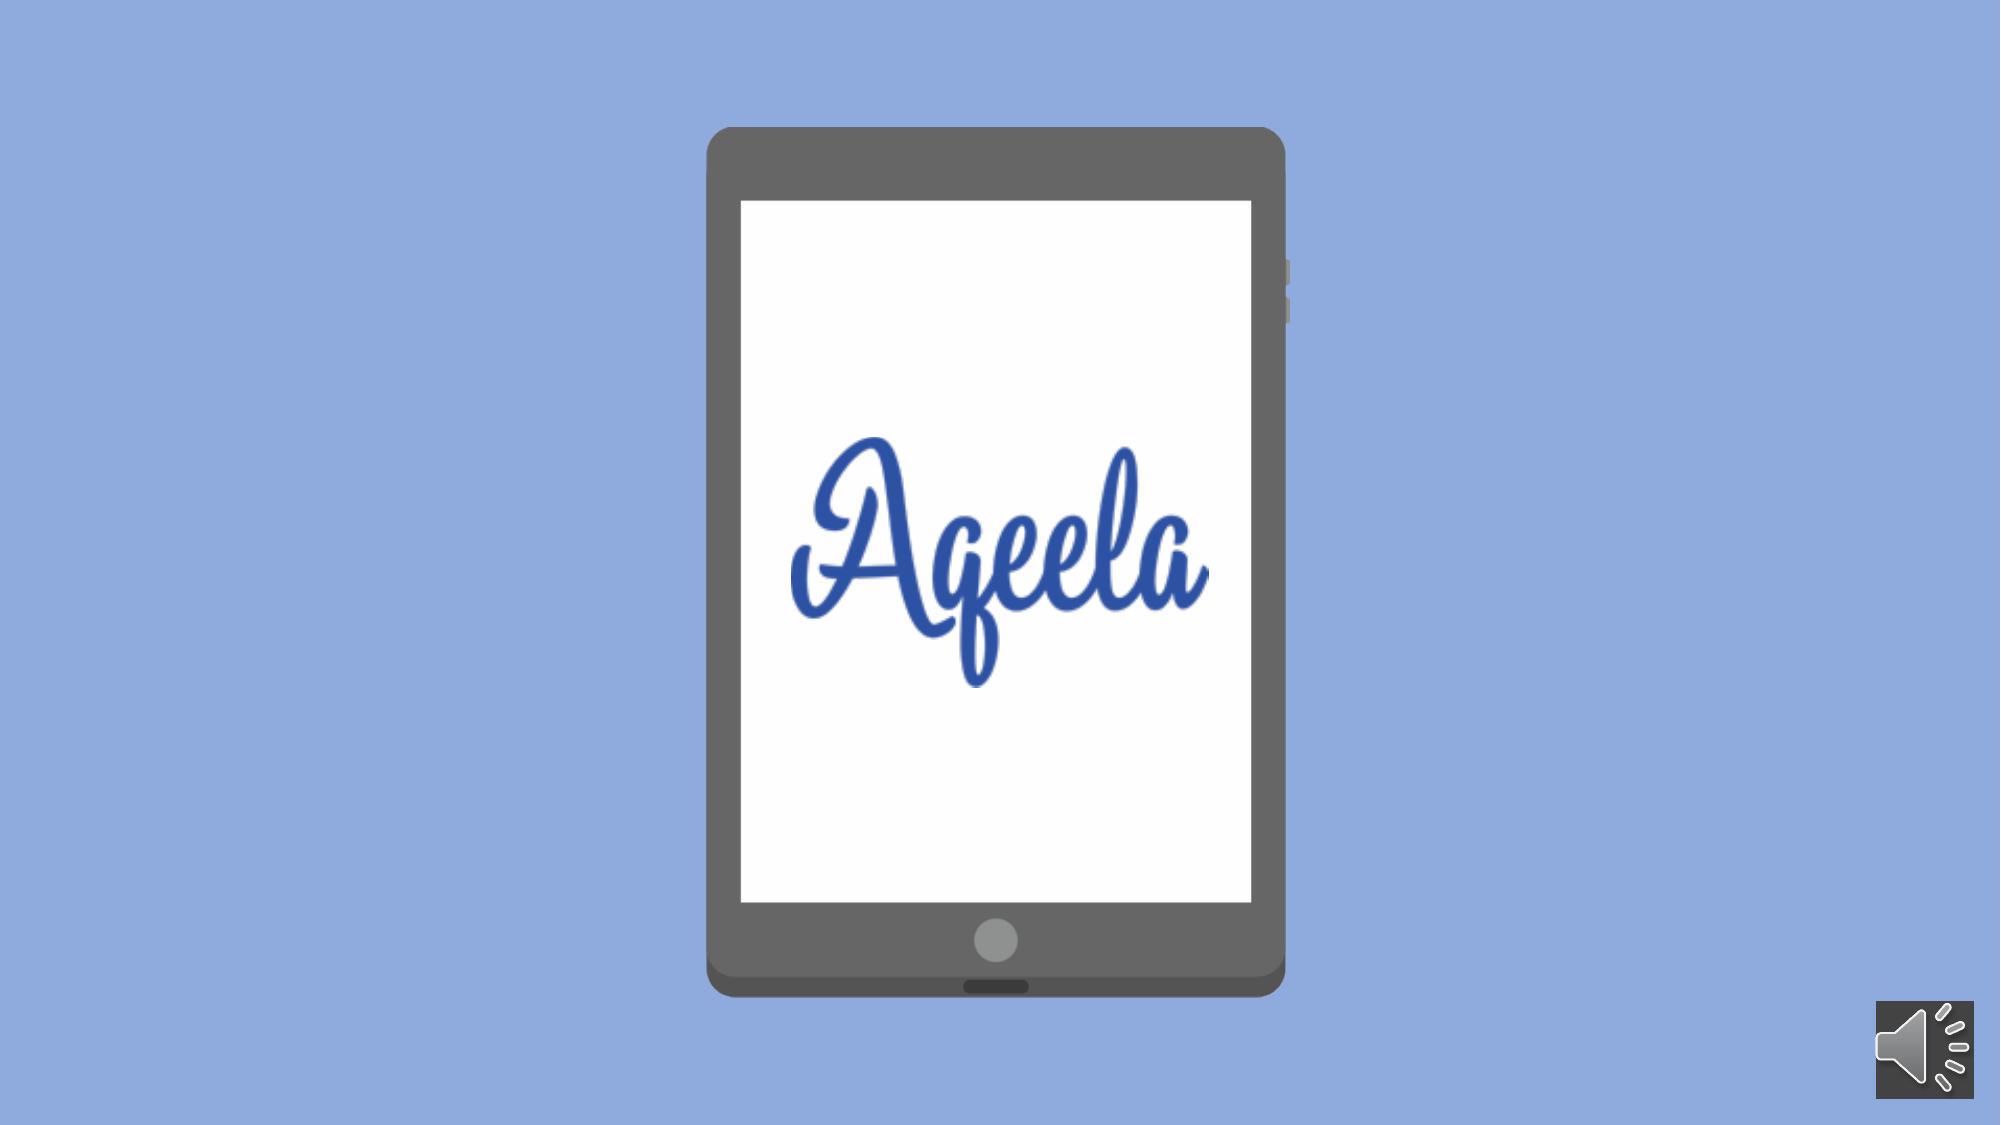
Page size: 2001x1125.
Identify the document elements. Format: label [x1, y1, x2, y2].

picture [1874, 999, 1975, 1100]
picture [706, 127, 1290, 998]
